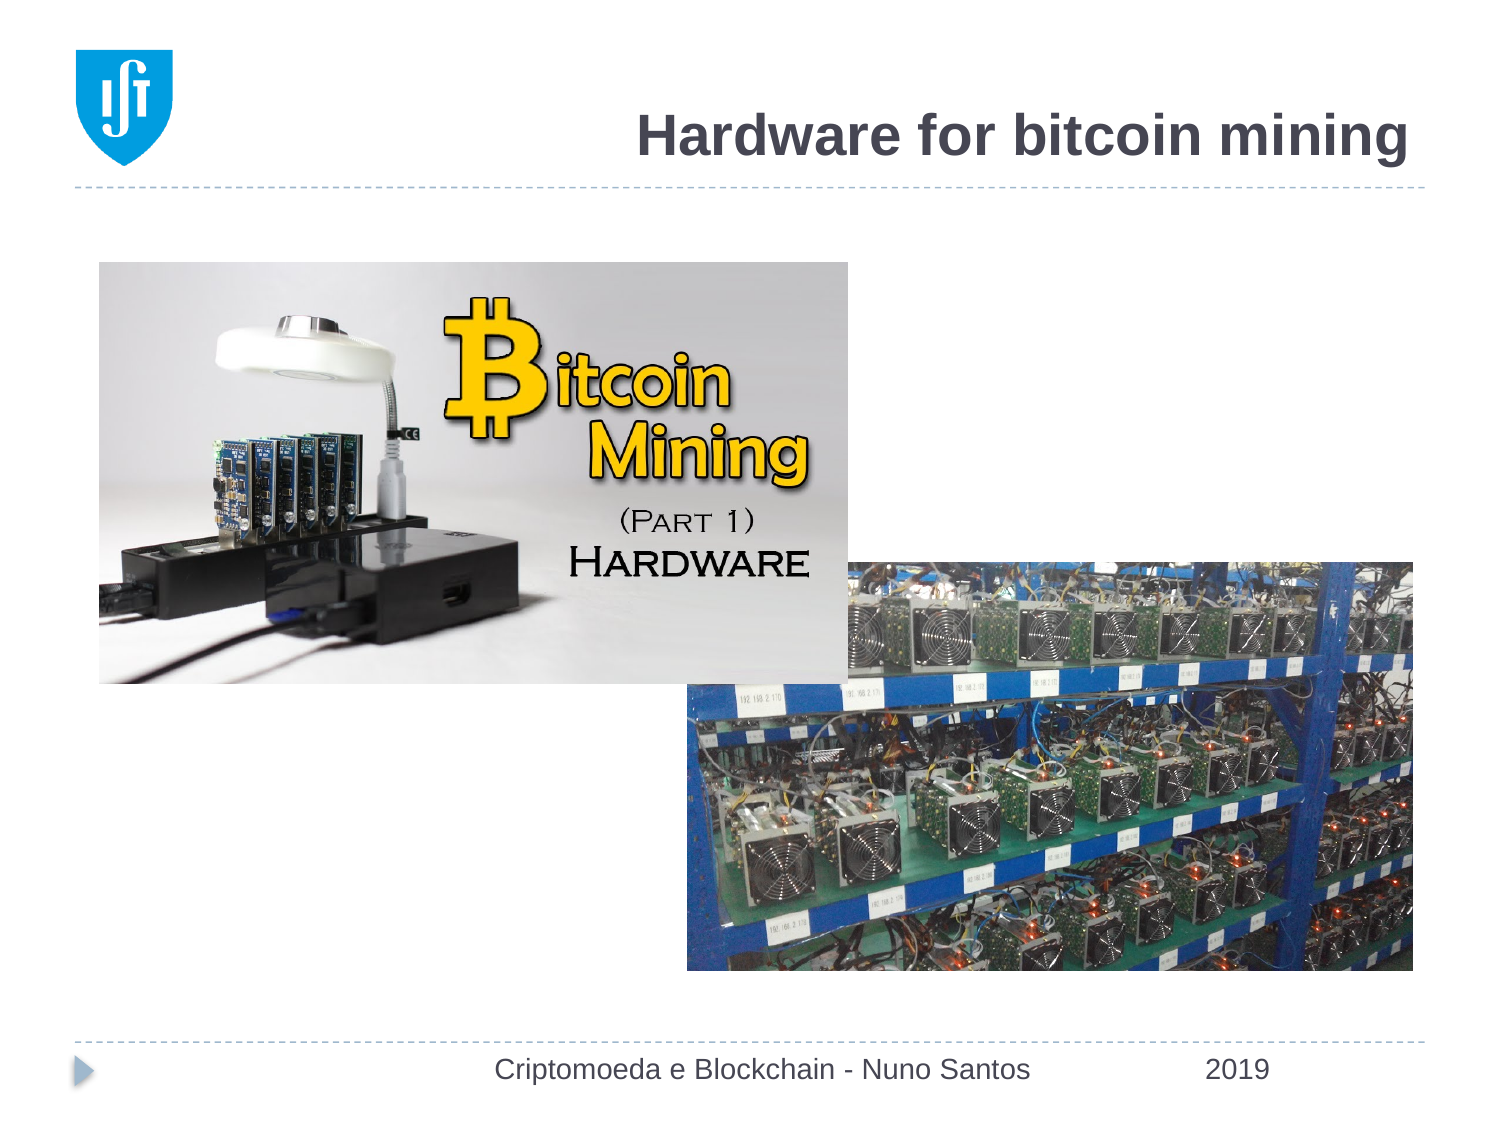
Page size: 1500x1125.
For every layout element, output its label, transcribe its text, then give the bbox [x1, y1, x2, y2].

picture [99, 262, 1413, 971]
slide_number 2019 [1051, 1042, 1426, 1103]
picture [68, 42, 180, 175]
title Hardware for bitcoin mining [200, 24, 1425, 175]
footer Criptomoeda e Blockchain - Nuno Santos [475, 1042, 1051, 1103]
